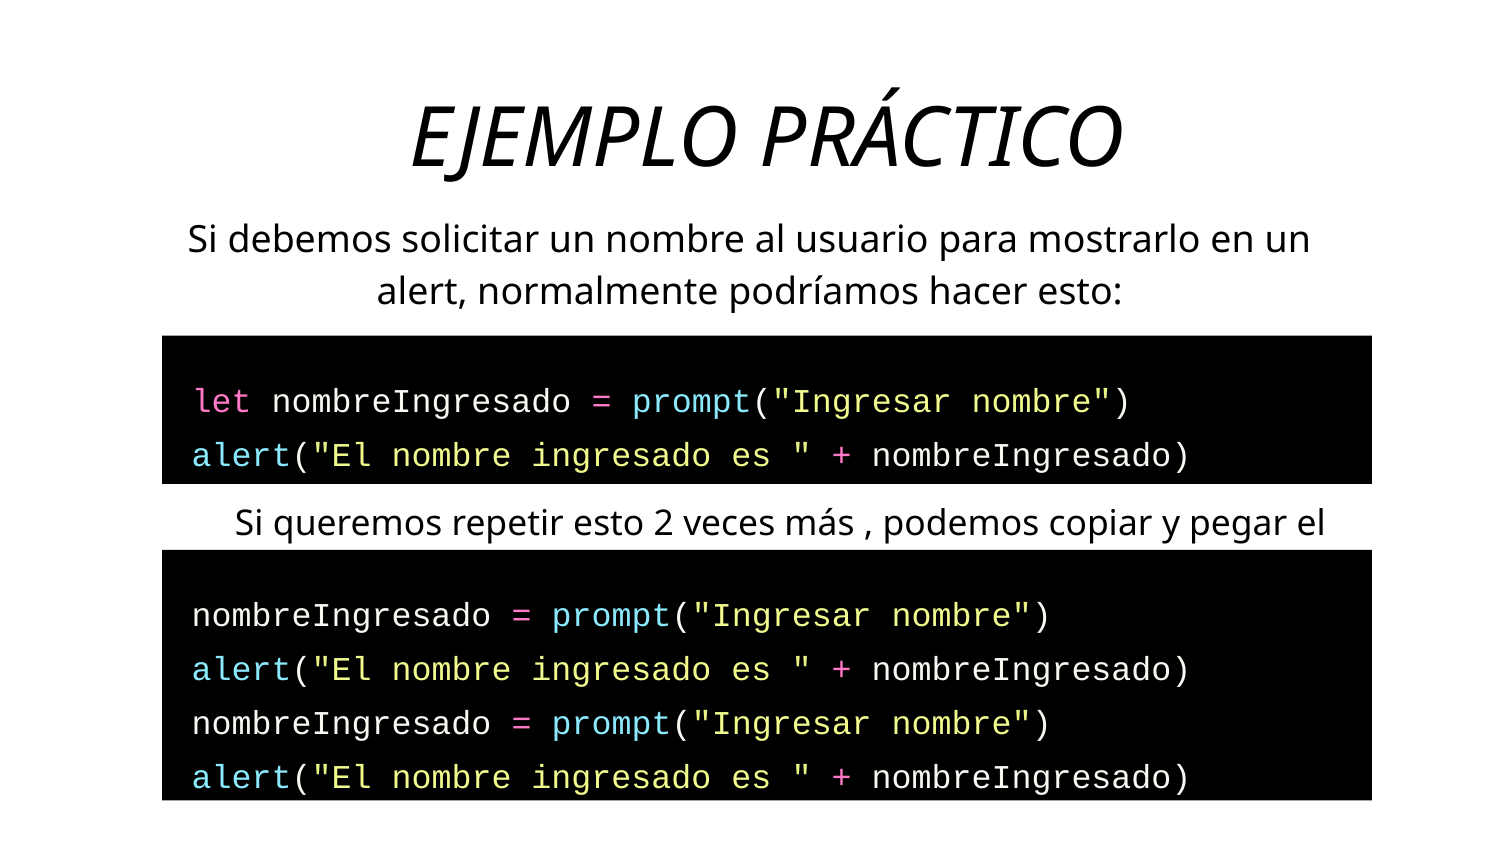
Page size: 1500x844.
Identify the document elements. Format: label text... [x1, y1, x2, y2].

text_box Si queremos repetir esto 2 veces más , podemos copiar y pegar el código. [162, 479, 1400, 608]
text_box let nombreIngresado = prompt("Ingresar nombre") alert("El nombre ingresado es " + nombreIngresado) [162, 335, 1372, 479]
text_box Si debemos solicitar un nombre al usuario para mostrarlo en un alert, normalmente podríamos hacer esto: [170, 193, 1330, 368]
text_box EJEMPLO PRÁCTICO [162, 51, 1372, 215]
text_box nombreIngresado = prompt("Ingresar nombre") alert("El nombre ingresado es " + nombreIngresado) nombreIngresado = prompt("Ingresar nombre") alert("El nombre ingresado es " + nombreIngresado) [162, 549, 1372, 801]
